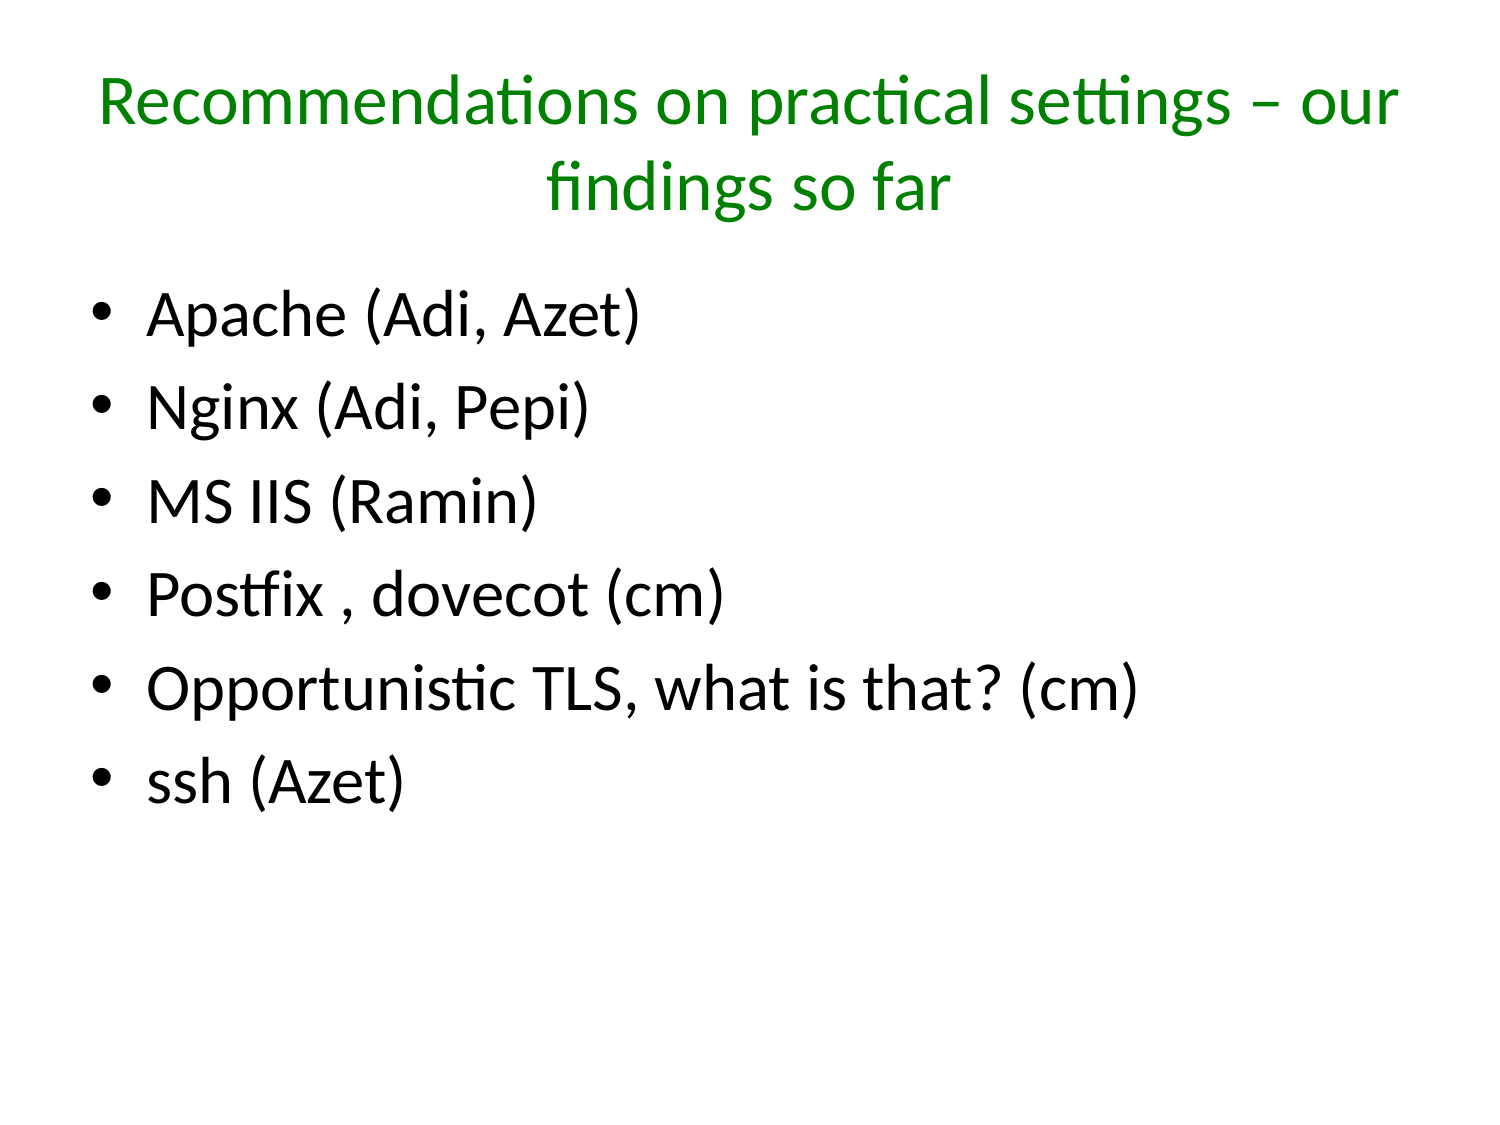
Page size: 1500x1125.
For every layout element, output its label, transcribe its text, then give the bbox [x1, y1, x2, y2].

title Recommendations on practical settings – our findings so far [75, 45, 1425, 233]
list Apache (Adi, Azet) Nginx (Adi, Pepi) MS IIS (Ramin) Postfix , dovecot (cm) Opportunistic TLS, what is that? (cm) ssh (Azet) [75, 262, 1425, 1005]
